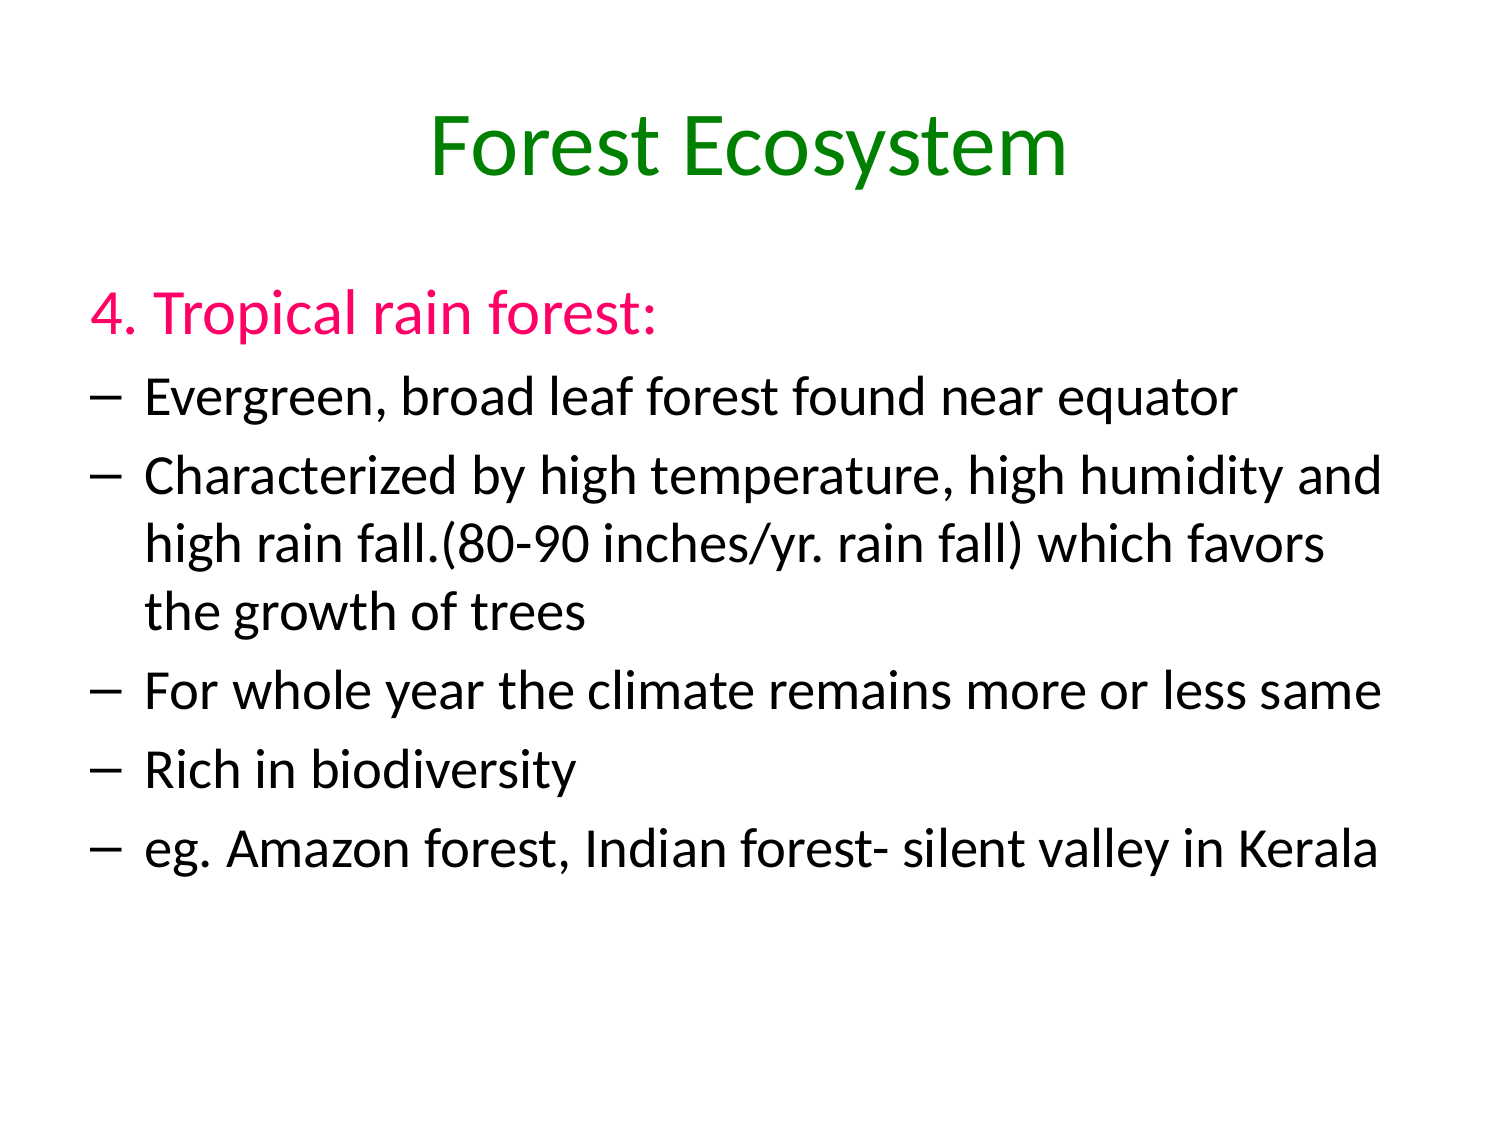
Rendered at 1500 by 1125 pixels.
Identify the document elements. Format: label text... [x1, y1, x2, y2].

title Forest Ecosystem [75, 45, 1425, 233]
list 4. Tropical rain forest: Evergreen, broad leaf forest found near equator Characterized by high temperature, high humidity and high rain fall.(80-90 inches/yr. rain fall) which favors the growth of trees For whole year the climate remains more or less same Rich in biodiversity eg. Amazon forest, Indian forest- silent valley in Kerala [75, 262, 1425, 1005]
